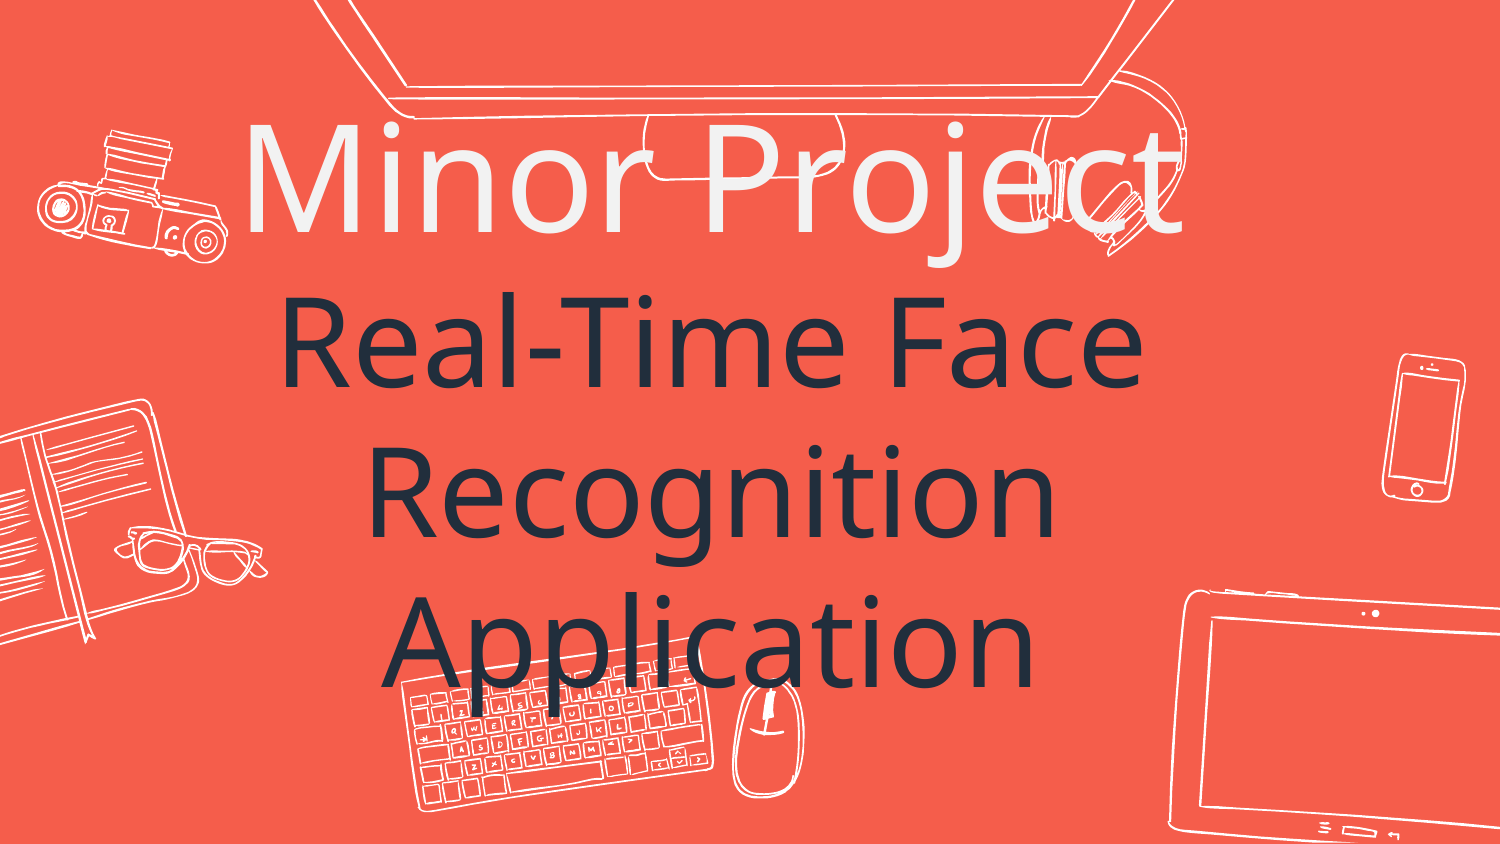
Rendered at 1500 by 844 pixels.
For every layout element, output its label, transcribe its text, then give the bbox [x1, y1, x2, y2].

title Minor Project Real-Time Face Recognition Application [142, 302, 1281, 493]
